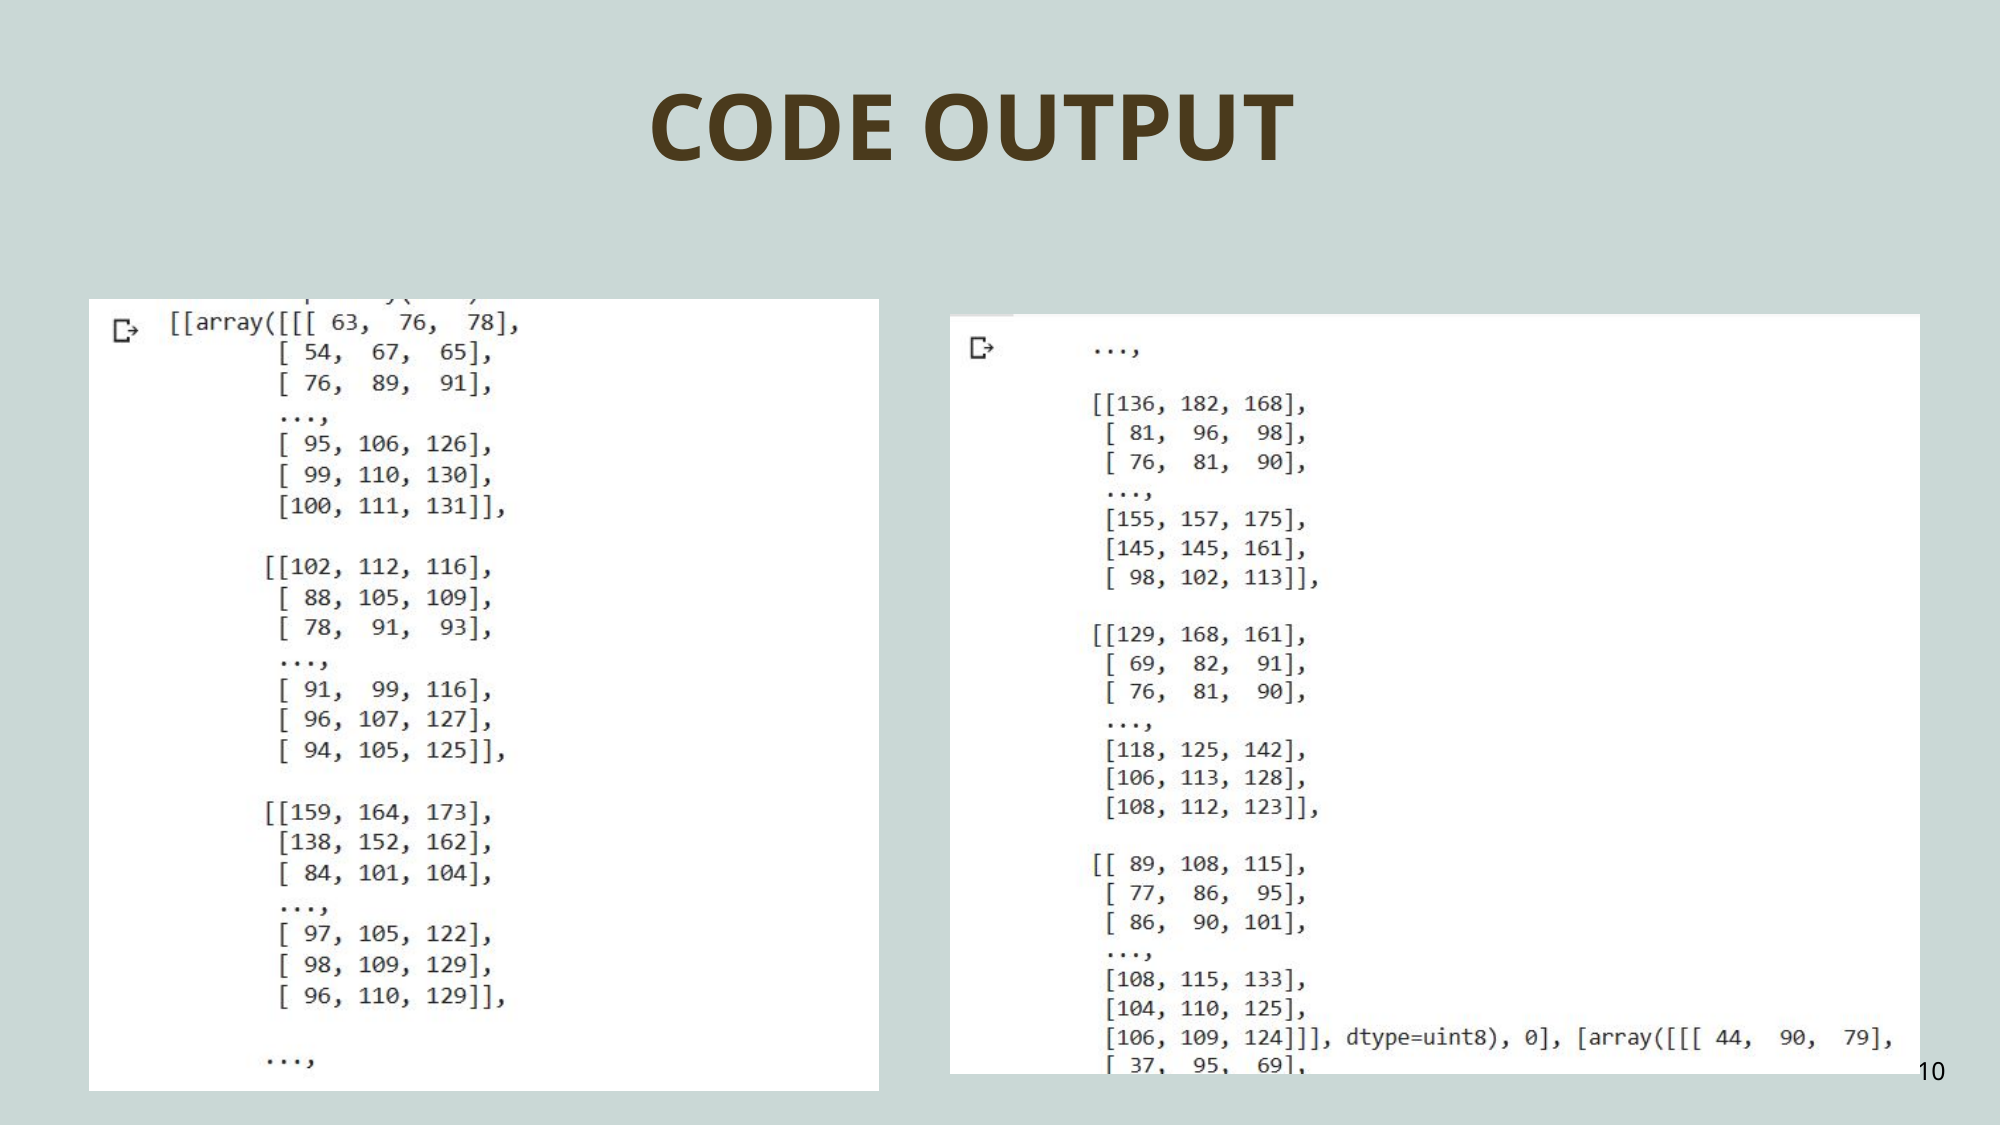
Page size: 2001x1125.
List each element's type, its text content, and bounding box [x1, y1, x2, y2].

picture [89, 299, 879, 1091]
slide_number 10 [1510, 1042, 1961, 1103]
title CODE OUTPUT [109, 22, 1835, 240]
picture [950, 314, 1920, 1074]
